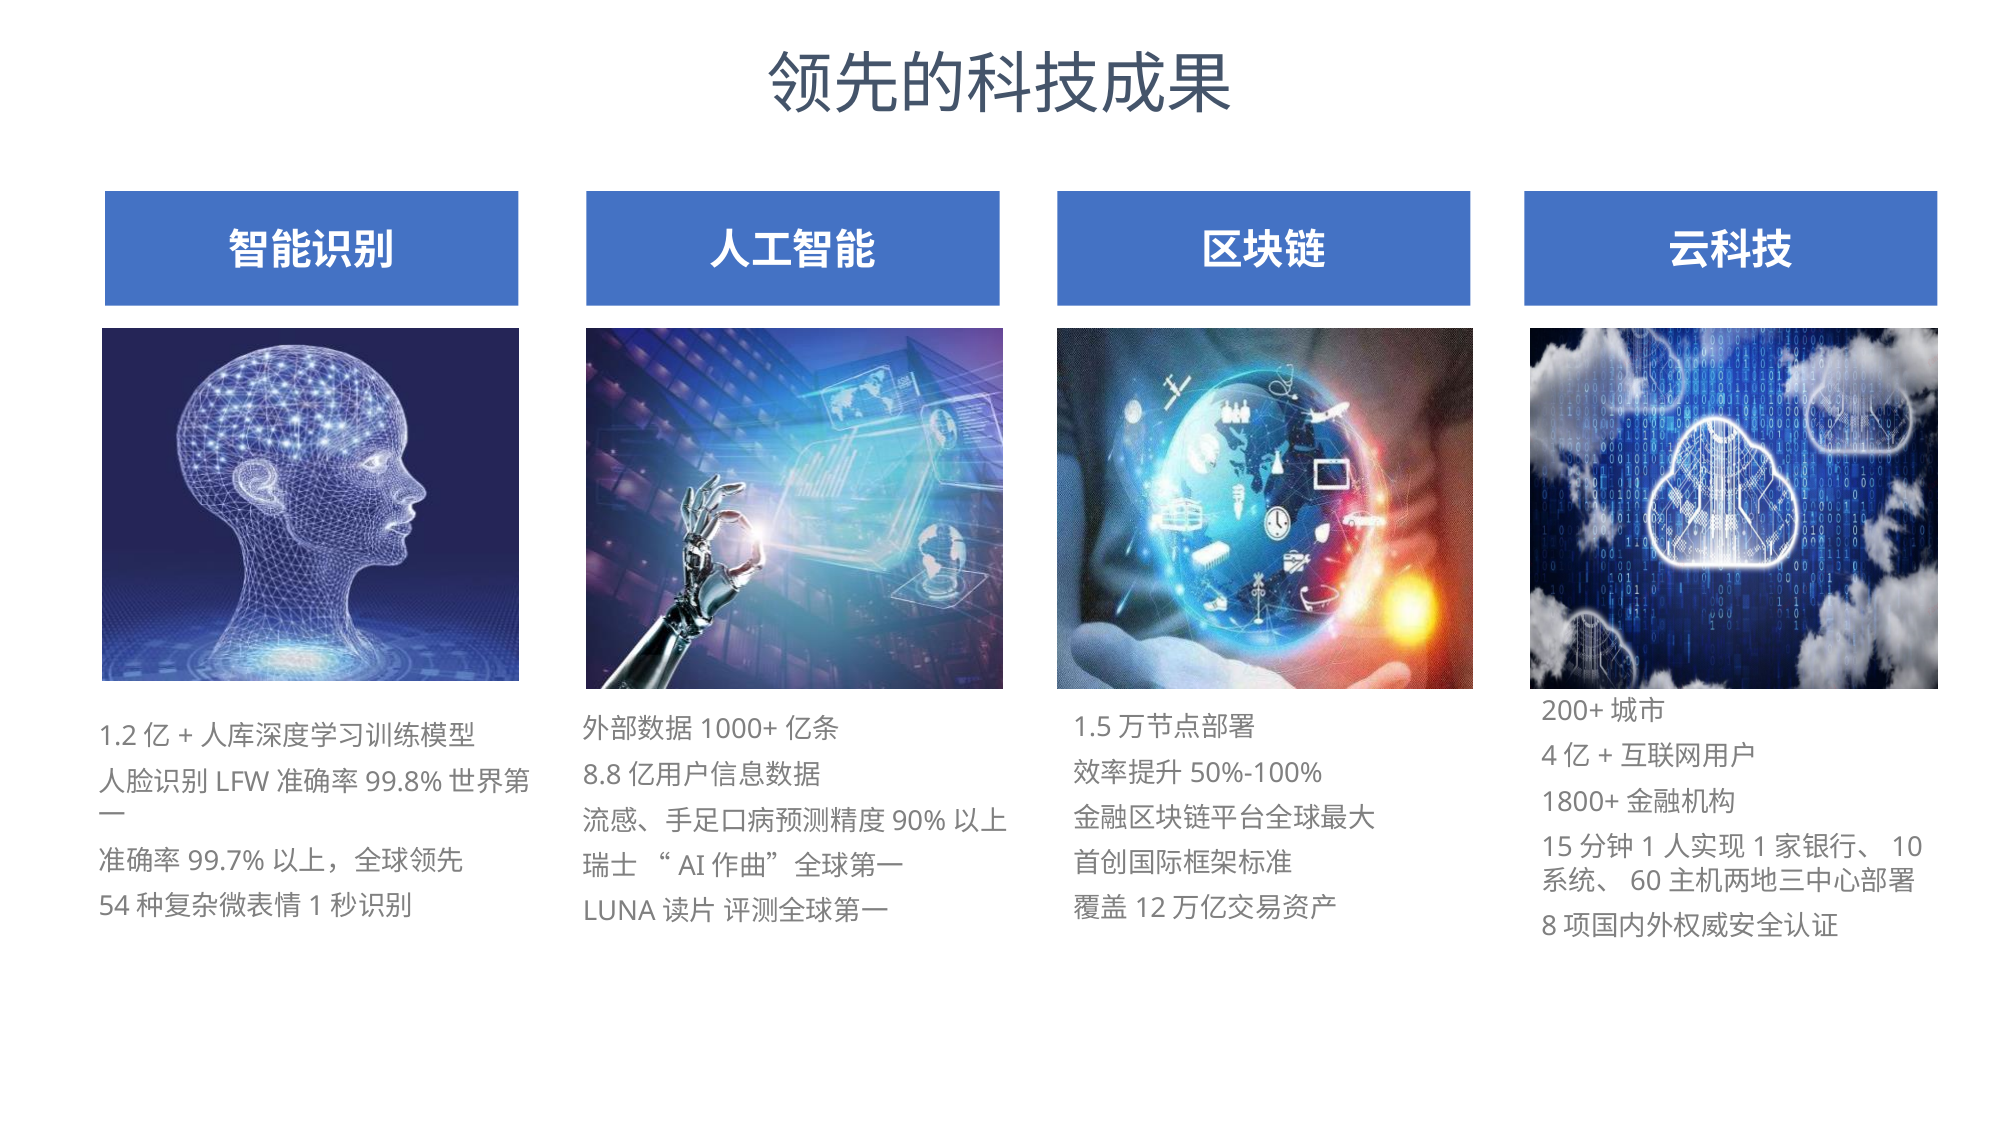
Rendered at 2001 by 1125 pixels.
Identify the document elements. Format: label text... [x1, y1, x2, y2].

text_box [83, 191, 1947, 982]
text_box 领先科技成果 [148, 28, 1874, 144]
list 领先的科技成果 [196, 43, 1804, 129]
